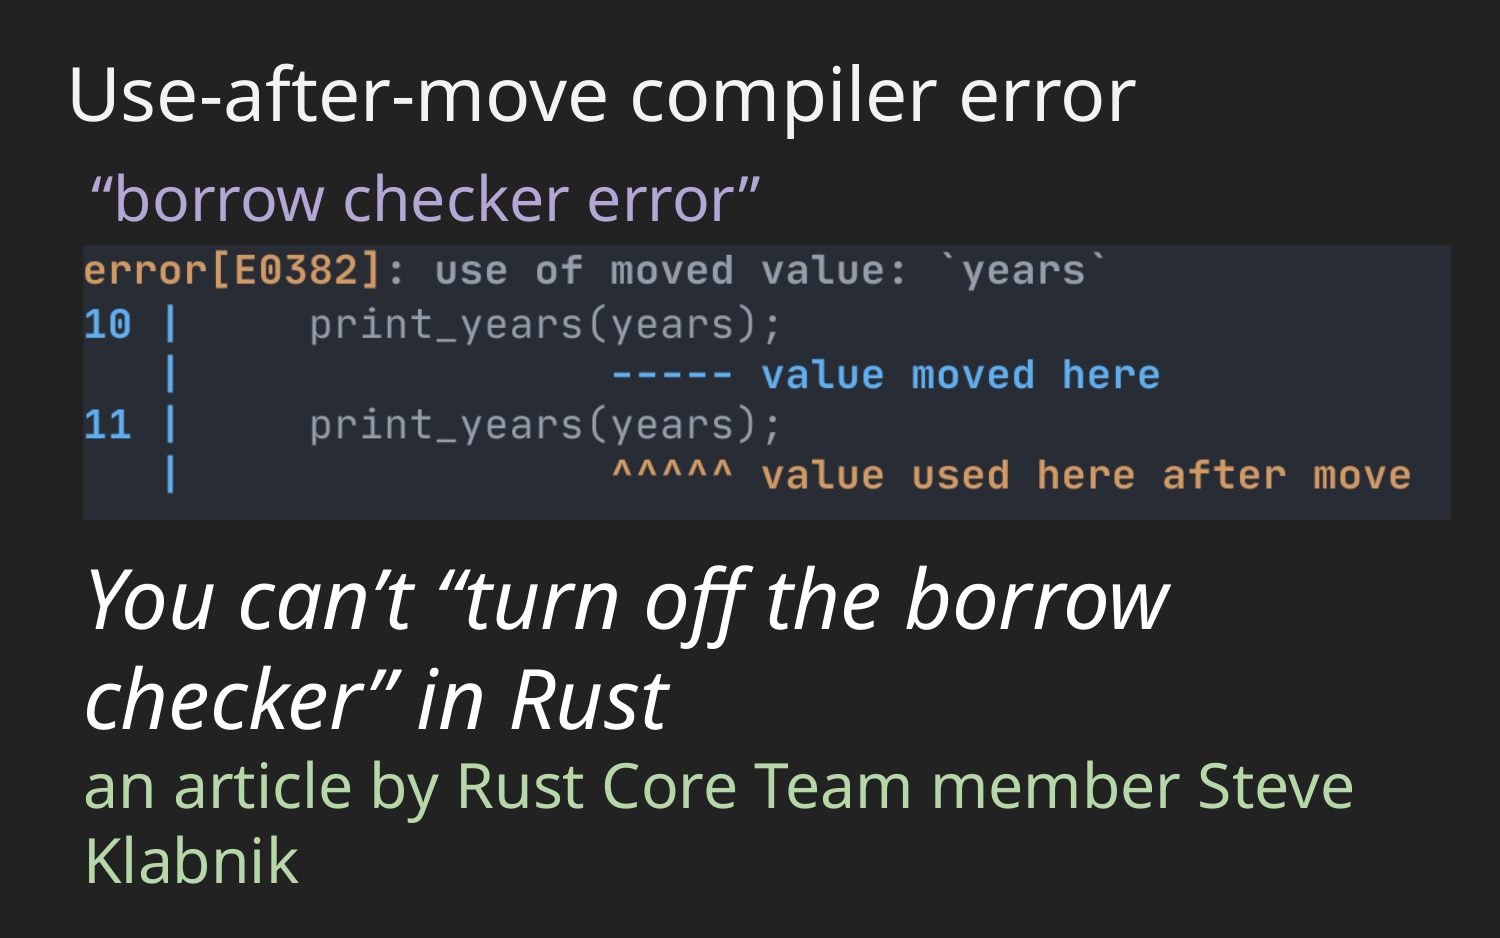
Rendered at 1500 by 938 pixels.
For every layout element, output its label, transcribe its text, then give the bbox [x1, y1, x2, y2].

text_box You can’t “turn off the borrow checker” in Rust an article by Rust Core Team member Steve Klabnik [68, 531, 1500, 757]
text_box “borrow checker error” [76, 143, 1398, 279]
text_box Use-after-move compiler error [51, 31, 1372, 166]
picture [83, 245, 1452, 521]
